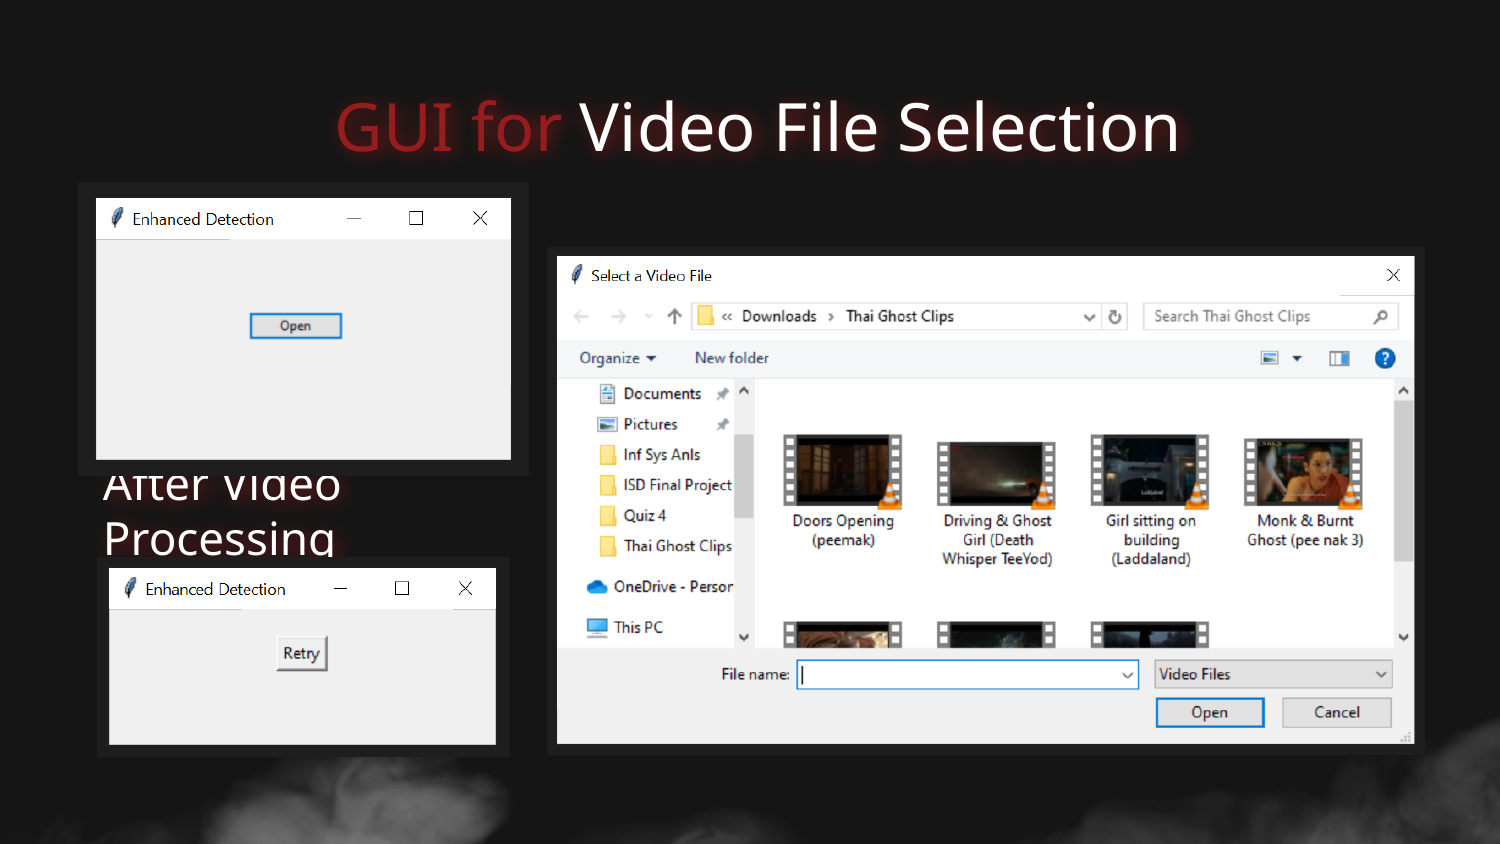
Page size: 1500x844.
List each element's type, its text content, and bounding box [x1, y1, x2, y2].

picture [0, 247, 1500, 844]
title After Video Processing [87, 475, 541, 545]
title GUI for Video File Selection [116, 77, 1383, 172]
picture [78, 182, 529, 476]
